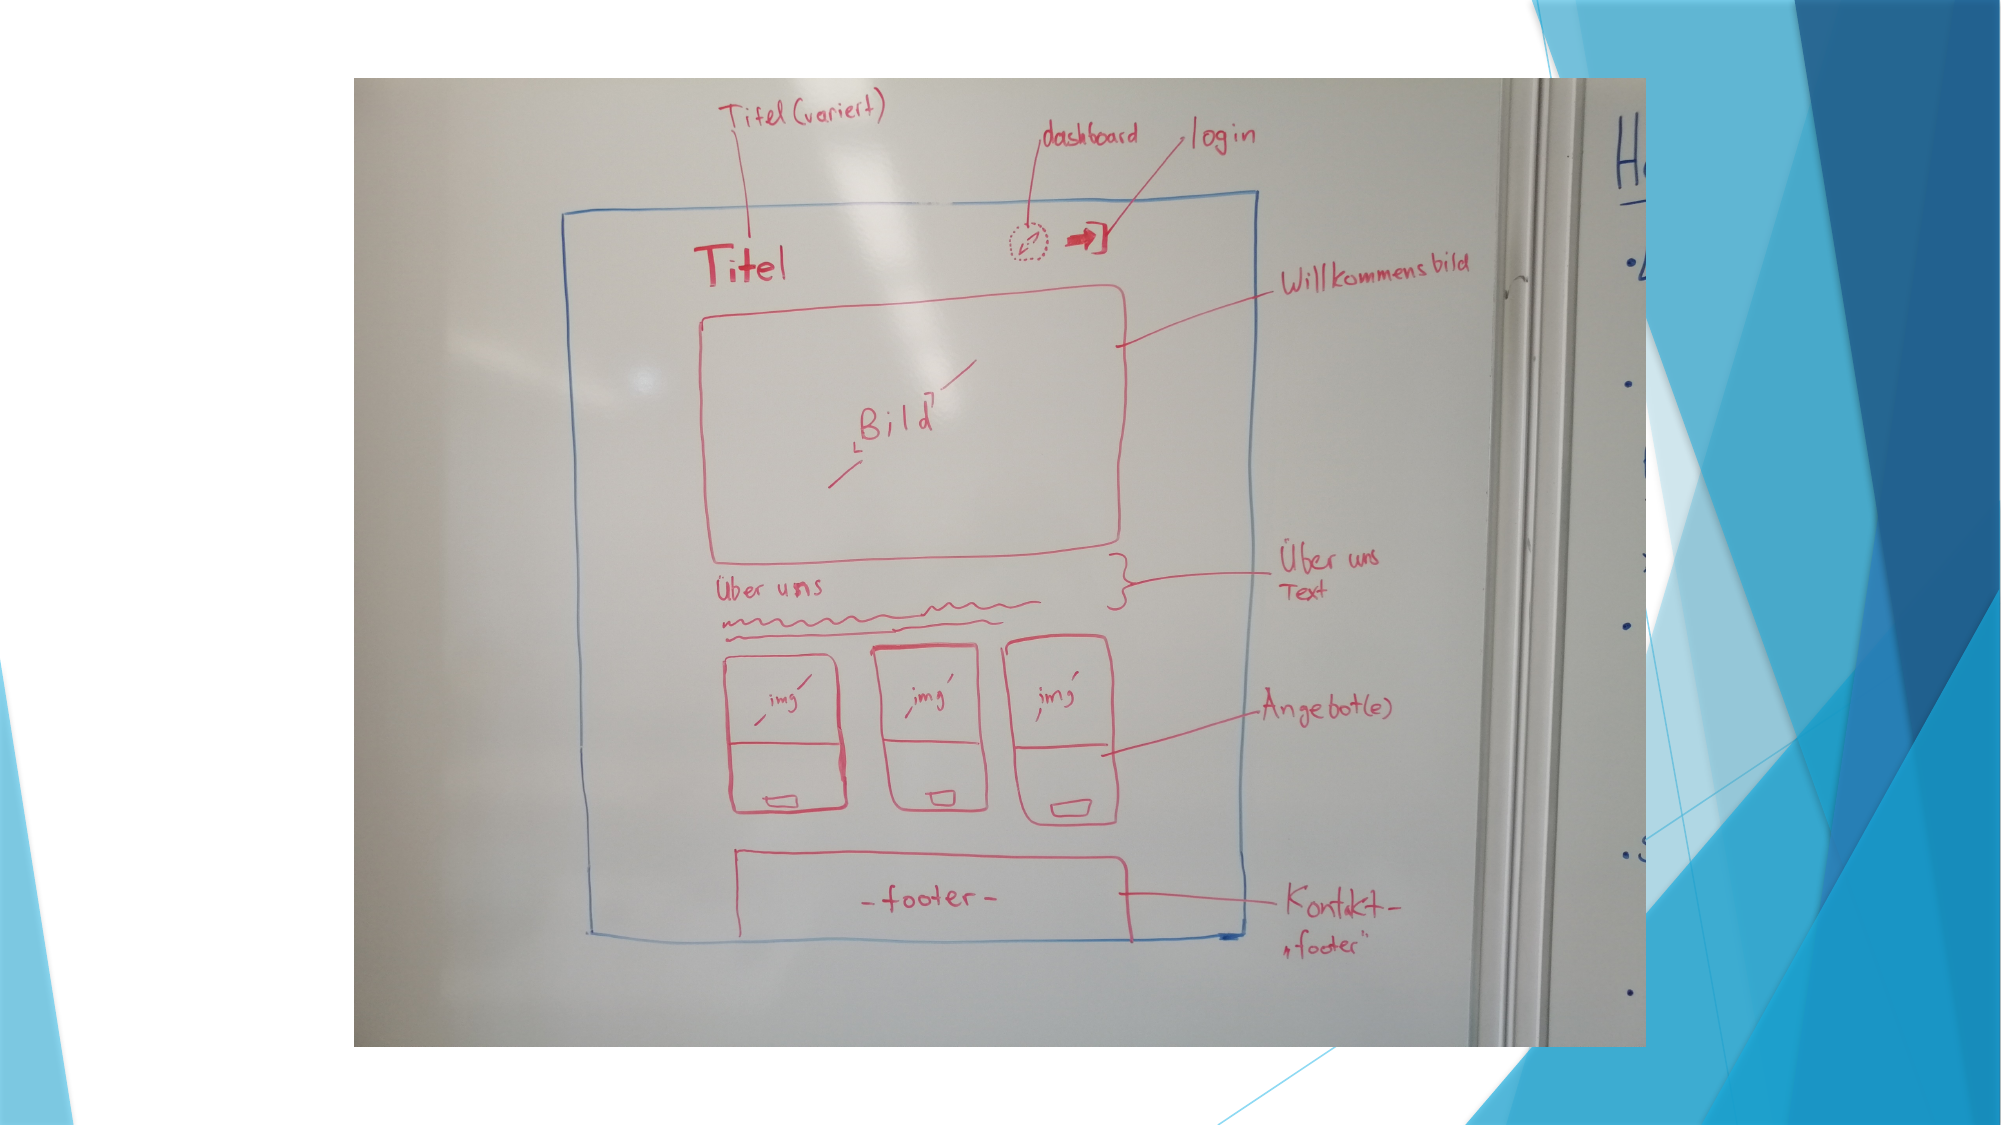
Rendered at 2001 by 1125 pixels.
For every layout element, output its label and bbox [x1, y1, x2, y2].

picture [354, 78, 1646, 1047]
